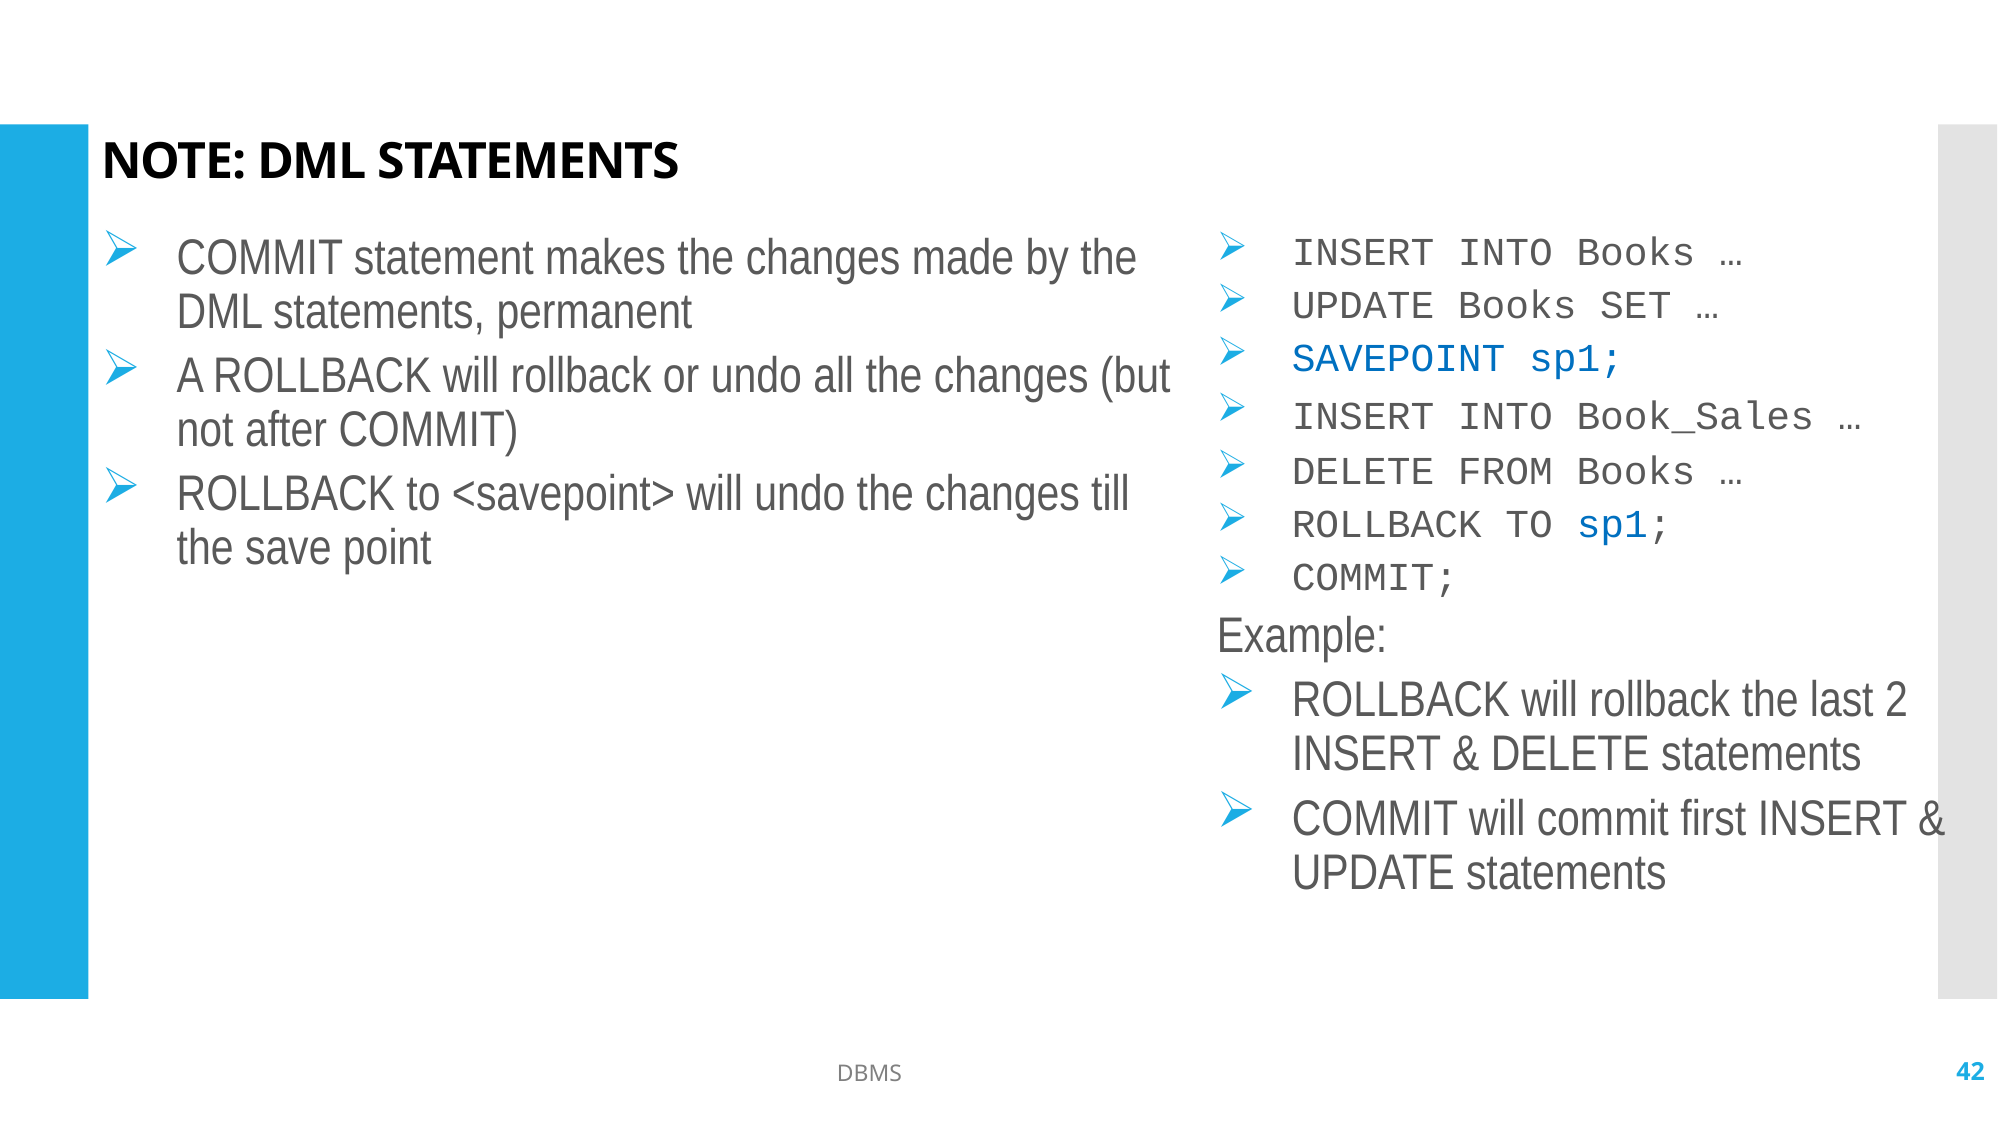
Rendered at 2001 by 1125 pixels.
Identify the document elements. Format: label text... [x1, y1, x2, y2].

list COMMIT statement makes the changes made by the DML statements, permanent A ROLLBACK will rollback or undo all the changes (but not after COMMIT) ROLLBACK to <savepoint> will undo the changes till the save point [86, 223, 1202, 1025]
list INSERT INTO Books … UPDATE Books SET … SAVEPOINT sp1; INSERT INTO Book_Sales … DELETE FROM Books … ROLLBACK TO sp1; COMMIT; Example: ROLLBACK will rollback the last 2 INSERT & DELETE statements COMMIT will commit first INSERT & UPDATE statements [1201, 224, 1962, 1025]
footer DBMS [384, 1042, 1355, 1103]
slide_number 42 [1748, 1042, 2000, 1103]
title NOTE: DML STATEMENTS [86, 128, 1653, 189]
